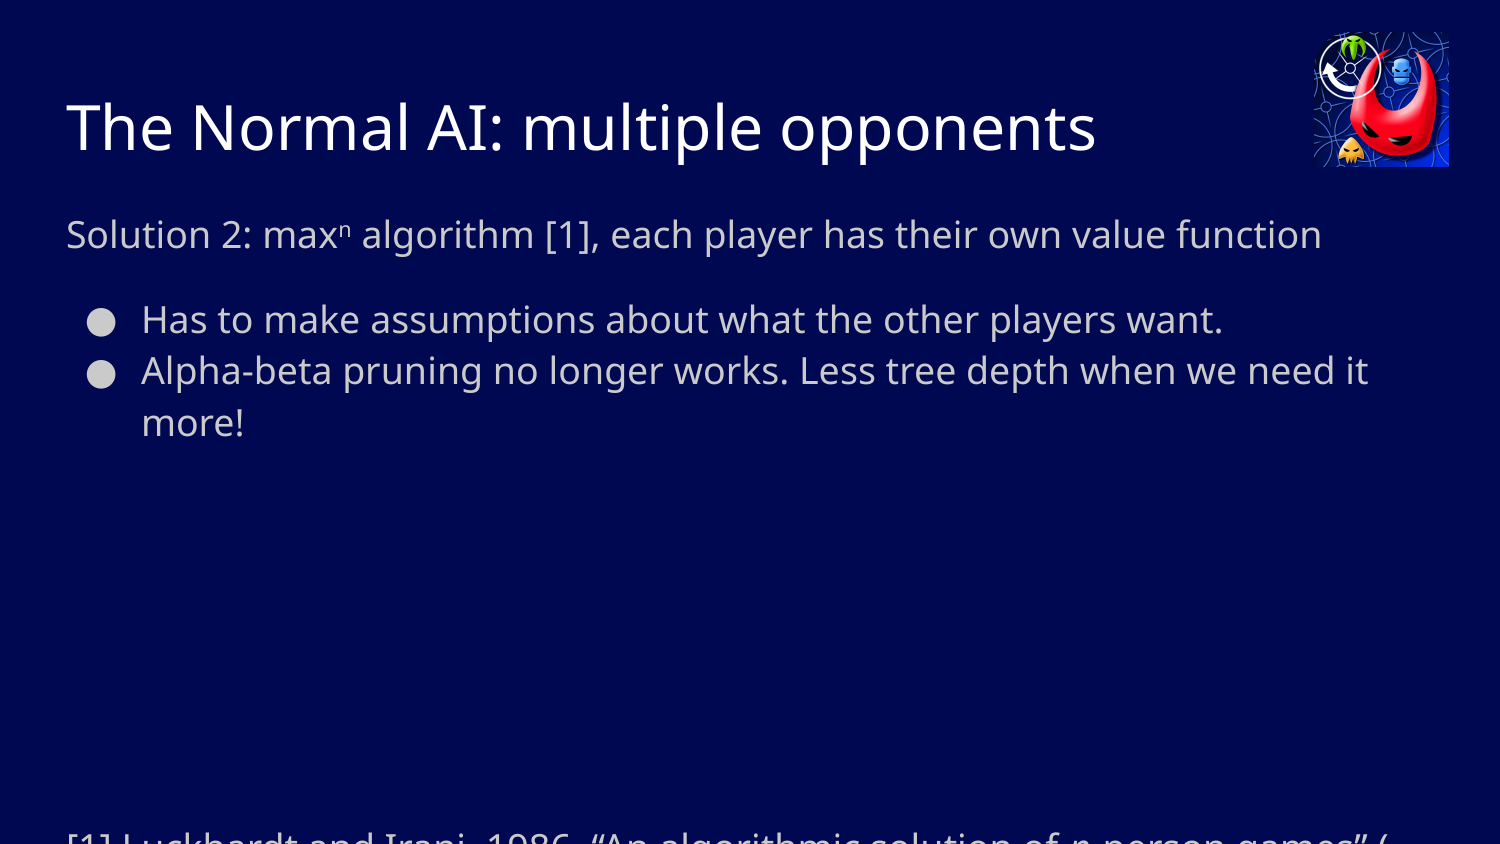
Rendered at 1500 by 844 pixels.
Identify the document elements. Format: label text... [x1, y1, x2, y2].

title The Normal AI: multiple opponents [51, 72, 1449, 167]
picture [1314, 32, 1449, 72]
list Solution 2: maxn algorithm [1], each player has their own value function Has to make assumptions about what the other players want. Alpha-beta pruning no longer works. Less tree depth when we need it more! [1] Luckhardt and Irani, 1986, “An algorithmic solution of n-person games” (PDF) [51, 189, 1449, 750]
